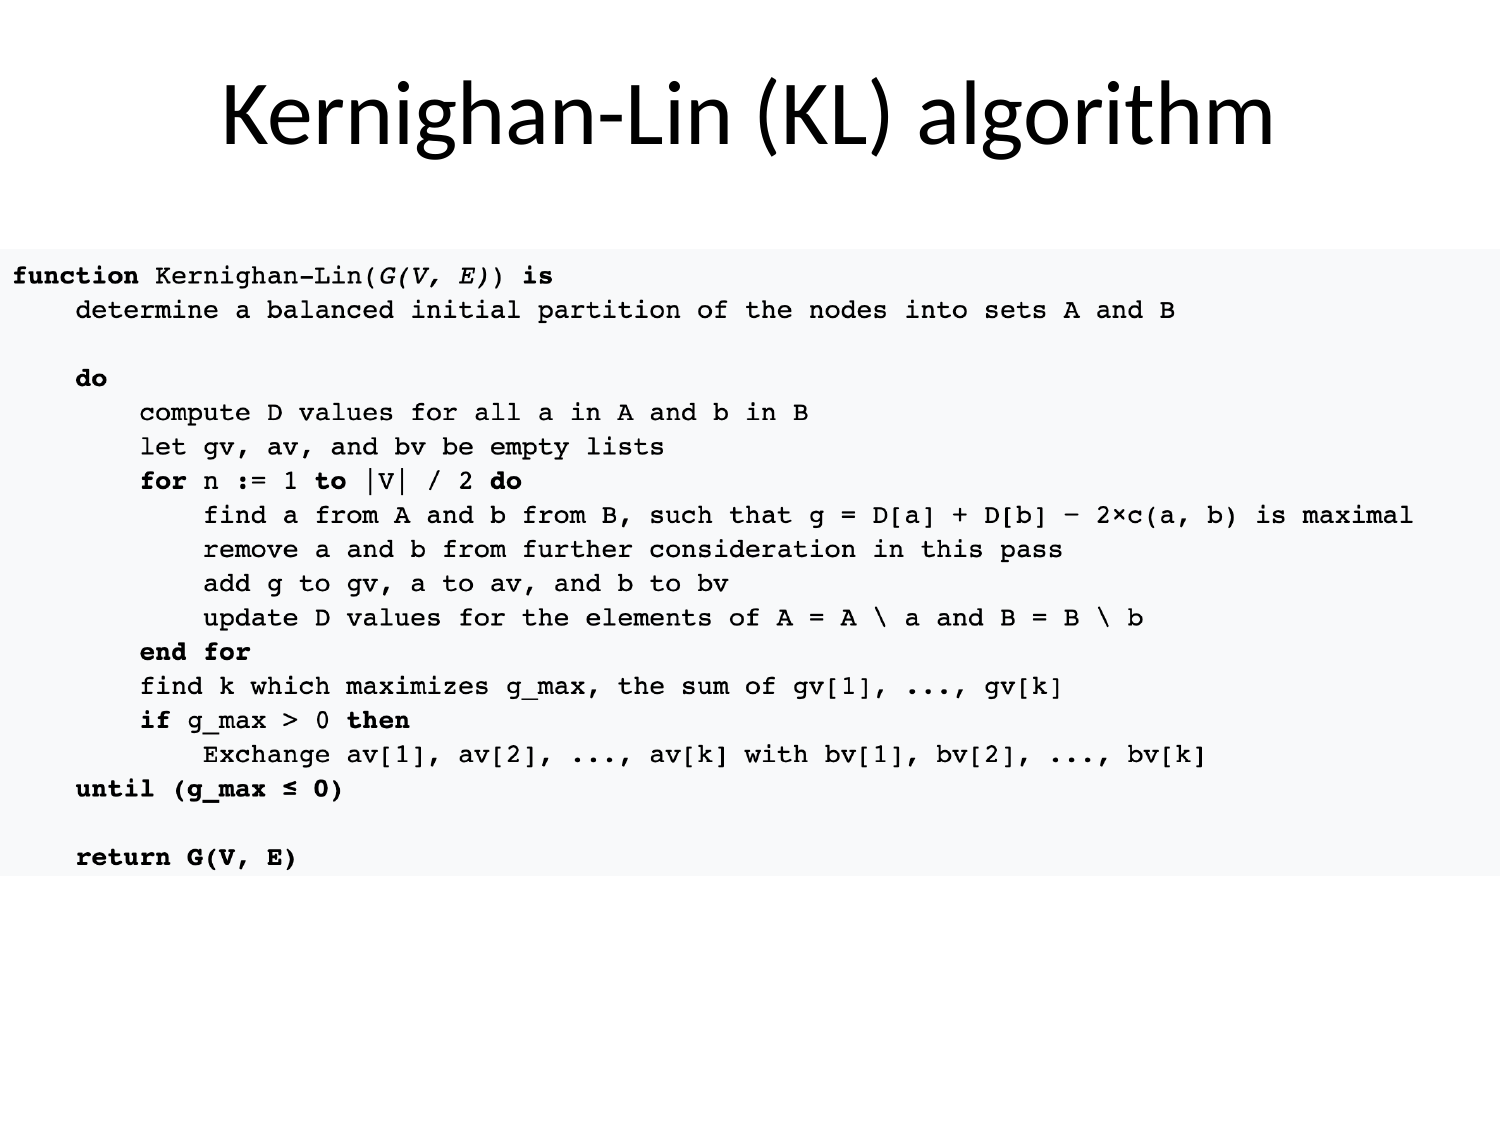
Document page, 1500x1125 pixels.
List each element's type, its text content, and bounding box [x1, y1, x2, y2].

text_box Kernighan-Lin (KL) algorithm [74, 45, 1425, 233]
picture [0, 249, 1500, 876]
